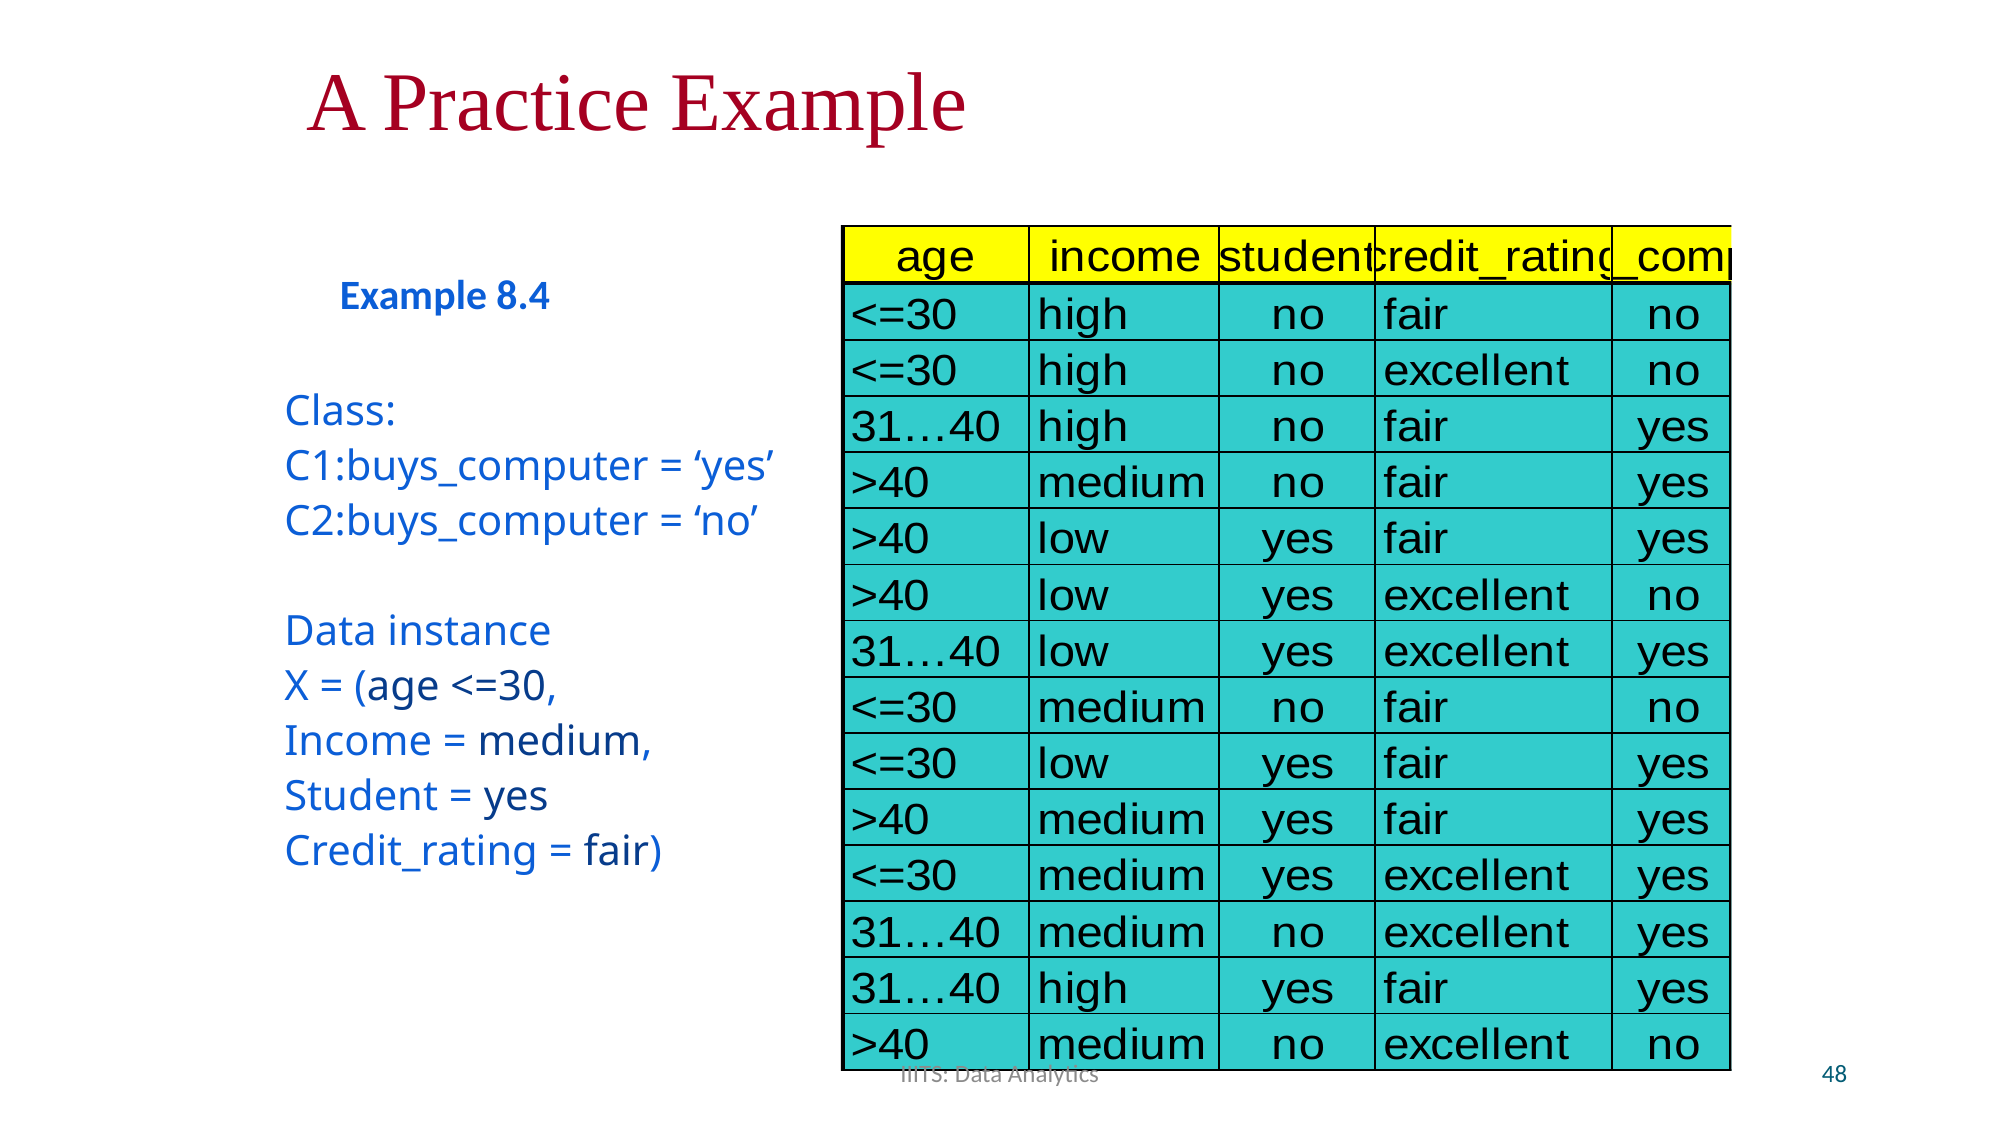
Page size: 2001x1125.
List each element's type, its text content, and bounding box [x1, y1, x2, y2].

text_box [840, 224, 1734, 1073]
slide_number 48 [1412, 1042, 1863, 1103]
text_box Class: C1:buys_computer = ‘yes’ C2:buys_computer = ‘no’ Data instance X = (age <=30, Income = medium, Student = yes Credit_rating = fair) [269, 371, 833, 881]
footer IIITS: Data Analytics [662, 1042, 1338, 1103]
list Example 8.4 [297, 266, 840, 1043]
title A Practice Example [291, 10, 1674, 198]
